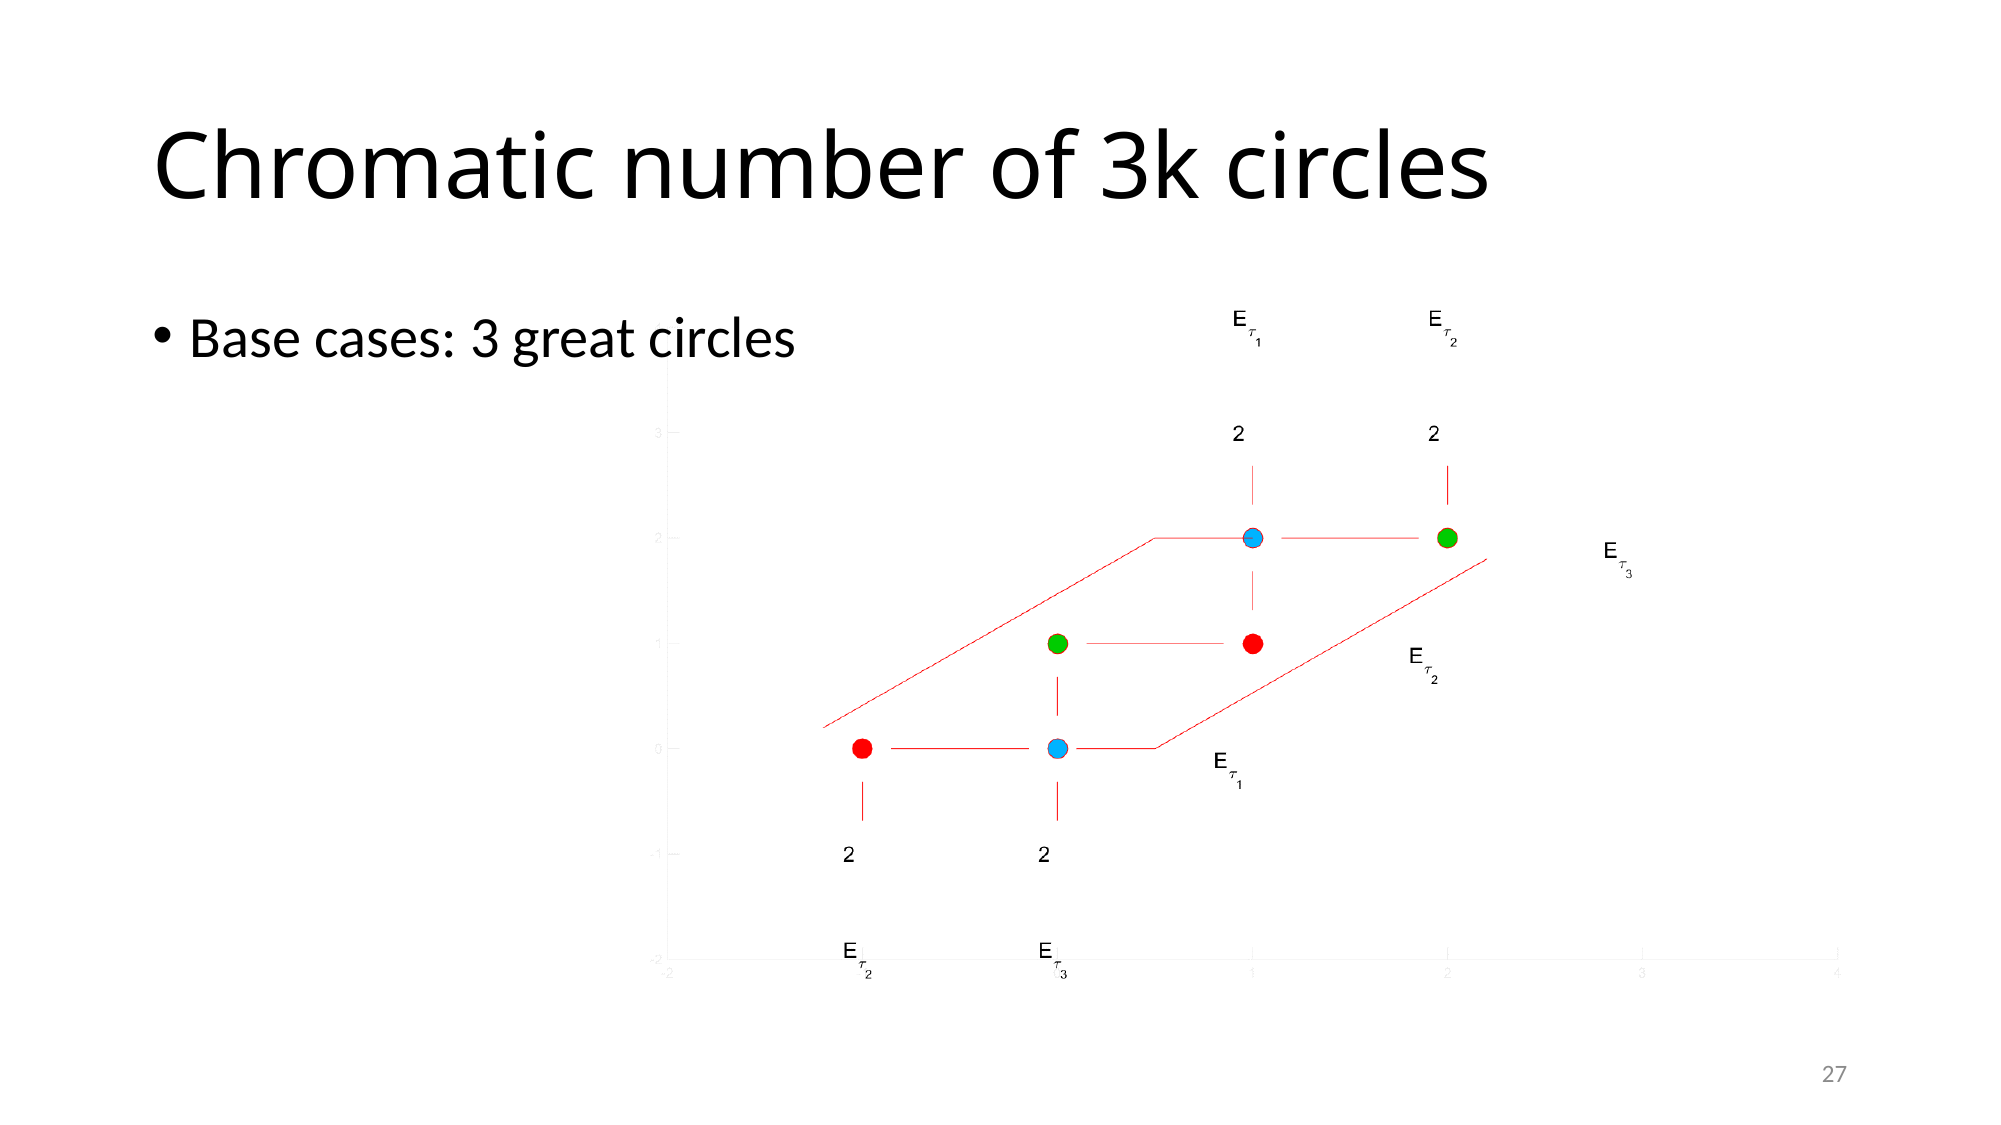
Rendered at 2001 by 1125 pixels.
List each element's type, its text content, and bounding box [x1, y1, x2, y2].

list Base cases: 3 great circles [137, 299, 471, 1014]
title Chromatic number of 3k circles [137, 59, 1863, 278]
picture [471, 269, 1981, 1044]
slide_number 27 [1412, 1044, 1863, 1103]
